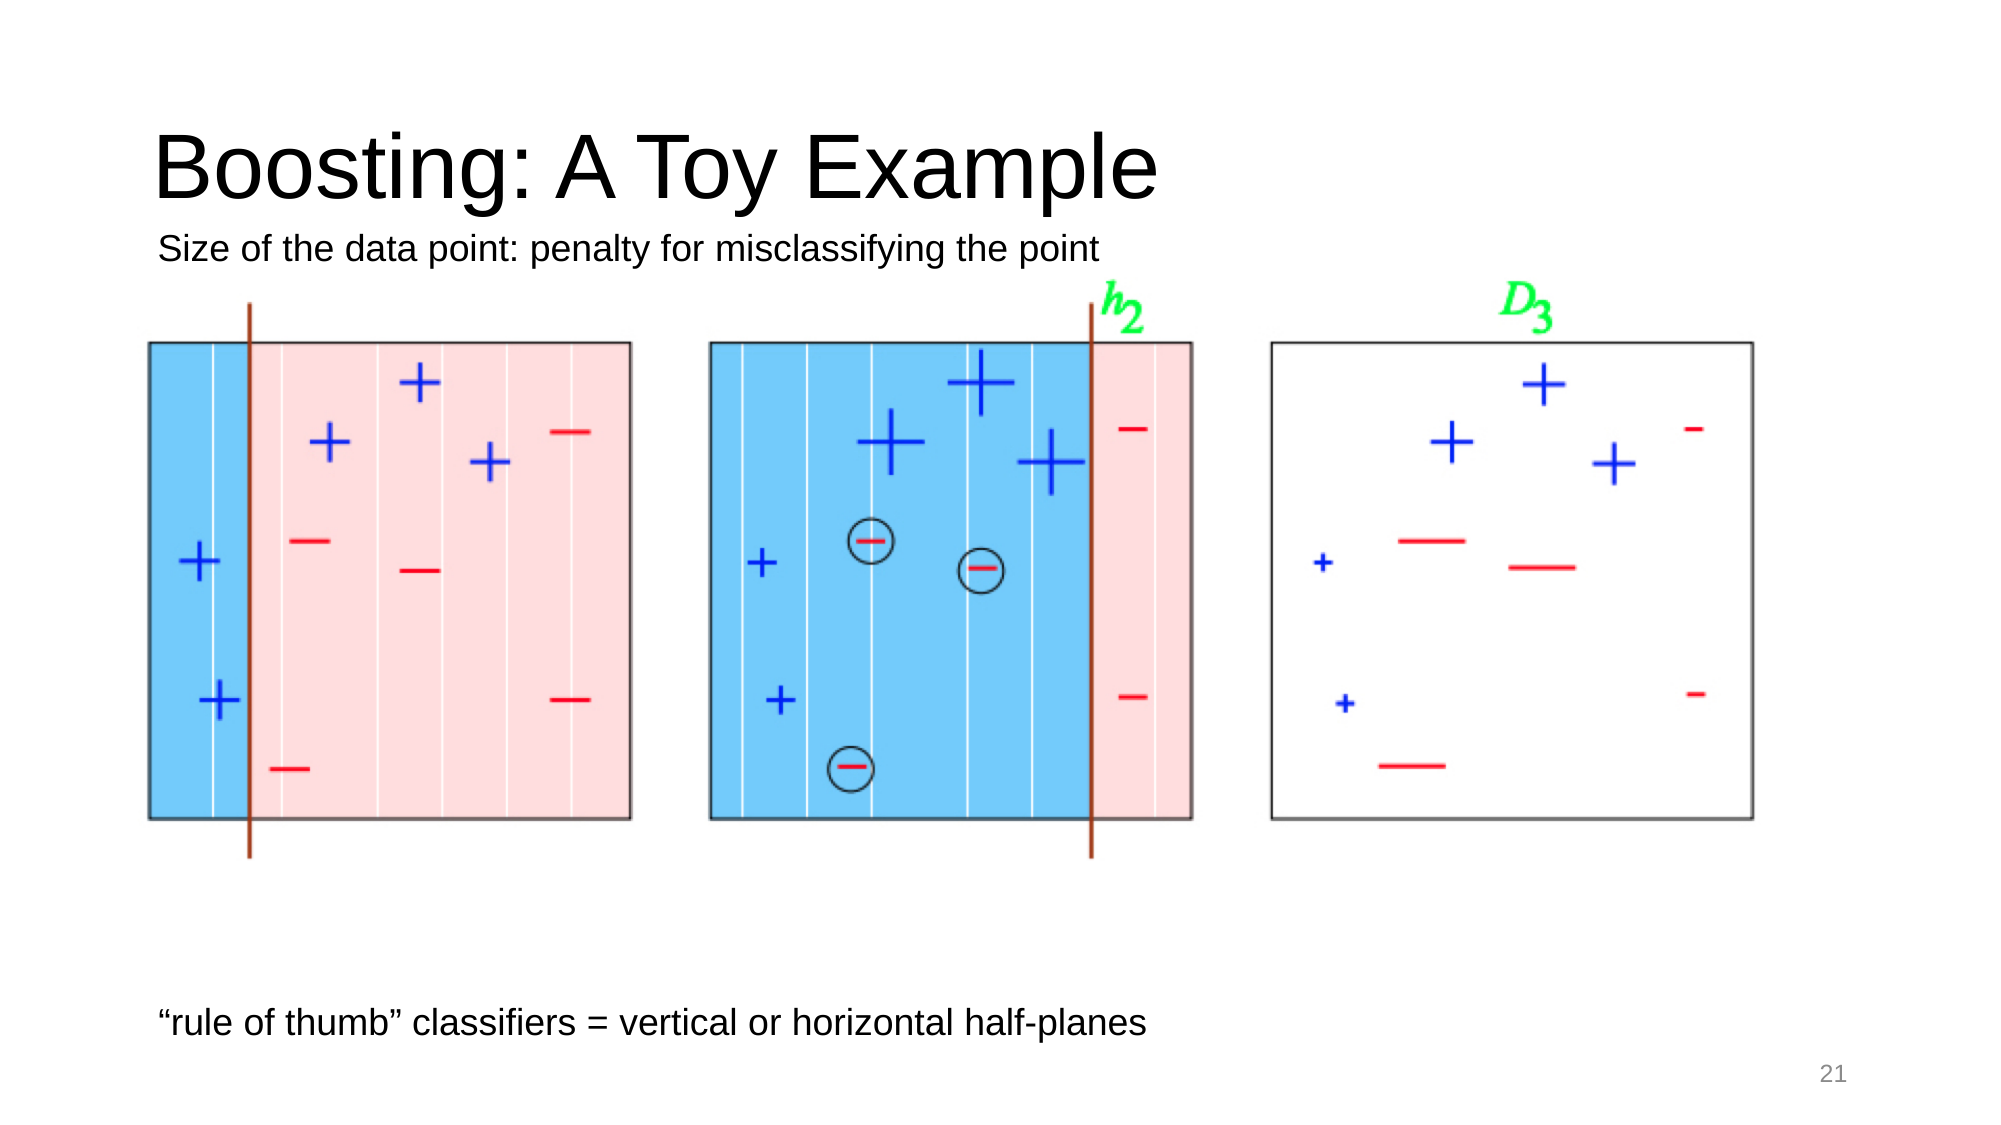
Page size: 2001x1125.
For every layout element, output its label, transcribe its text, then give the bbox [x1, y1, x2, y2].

title Boosting: A Toy Example [137, 59, 1863, 278]
text_box “rule of thumb” classifiers = vertical or horizontal half-planes [143, 990, 1163, 1051]
picture [137, 277, 1771, 869]
slide_number 21 [1412, 1042, 1863, 1103]
text_box Size of the data point: penalty for misclassifying the point [142, 216, 1116, 277]
